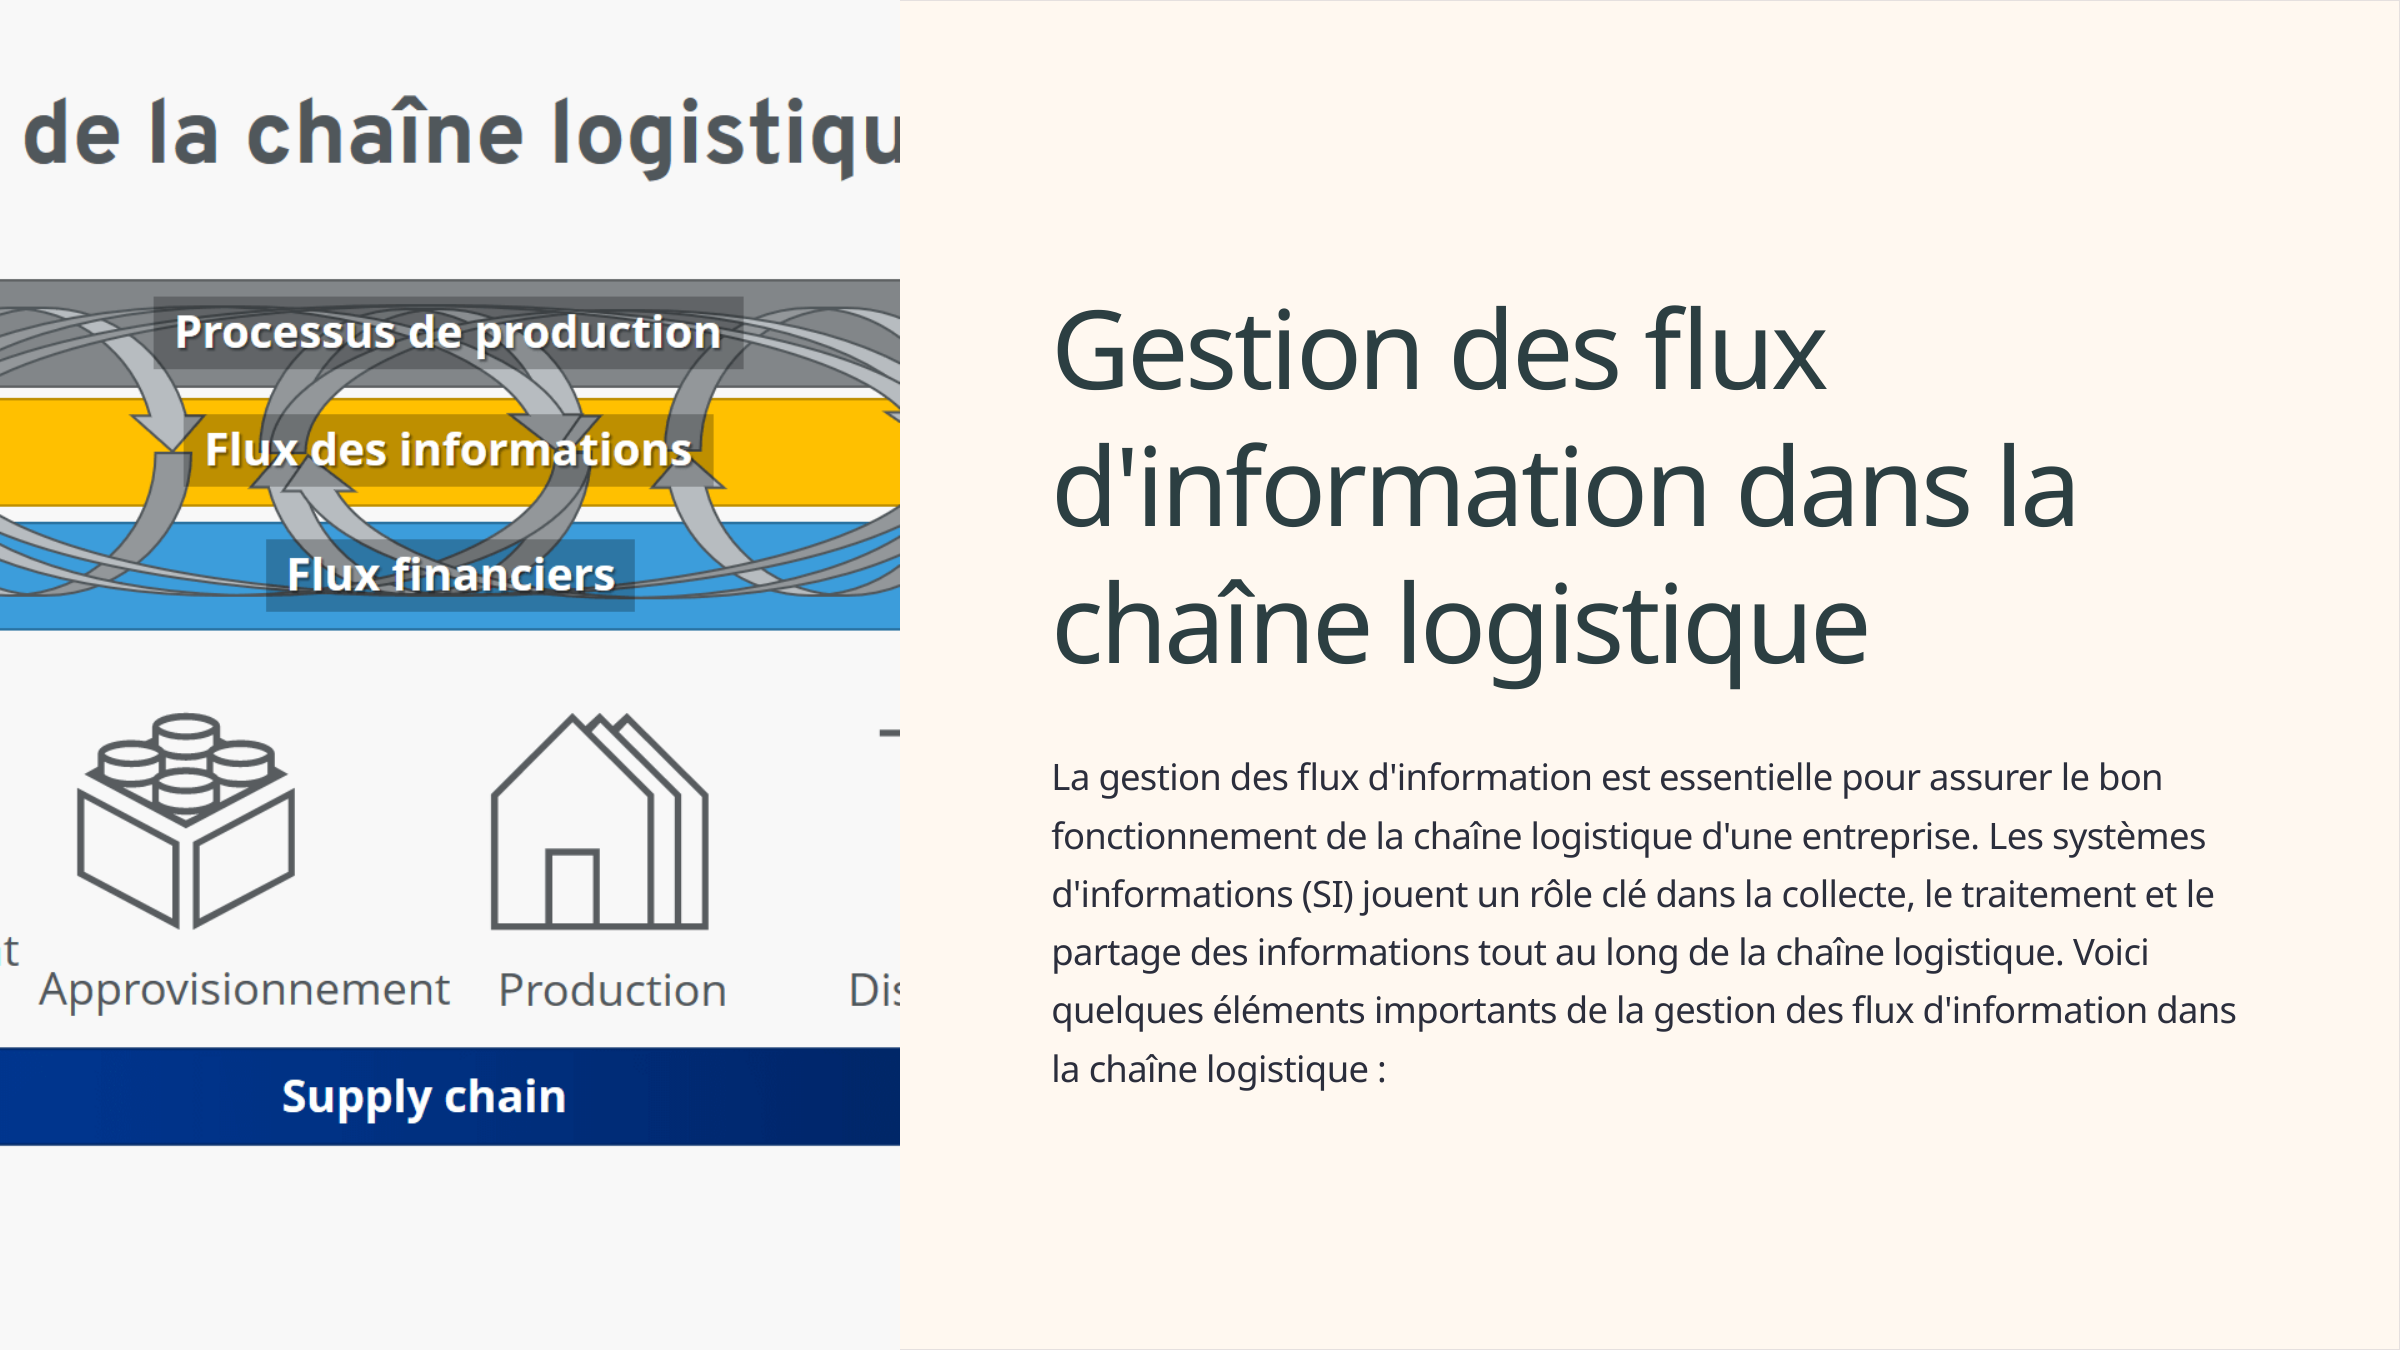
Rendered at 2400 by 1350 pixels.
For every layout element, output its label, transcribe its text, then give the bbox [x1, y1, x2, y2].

text_box Gestion des flux d'information dans la chaîne logistique [1036, 267, 2264, 678]
text_box [900, 0, 2400, 1350]
picture [0, 0, 900, 1350]
text_box La gestion des flux d'information est essentielle pour assurer le bon fonctionnement de la chaîne logistique d'une entreprise. Les systèmes d'informations (SI) jouent un rôle clé dans la collecte, le traitement et le partage des informations tout au long de la chaîne logistique. Voici quelques éléments importants de la gestion des flux d'information dans la chaîne logistique : [1036, 732, 2264, 1083]
